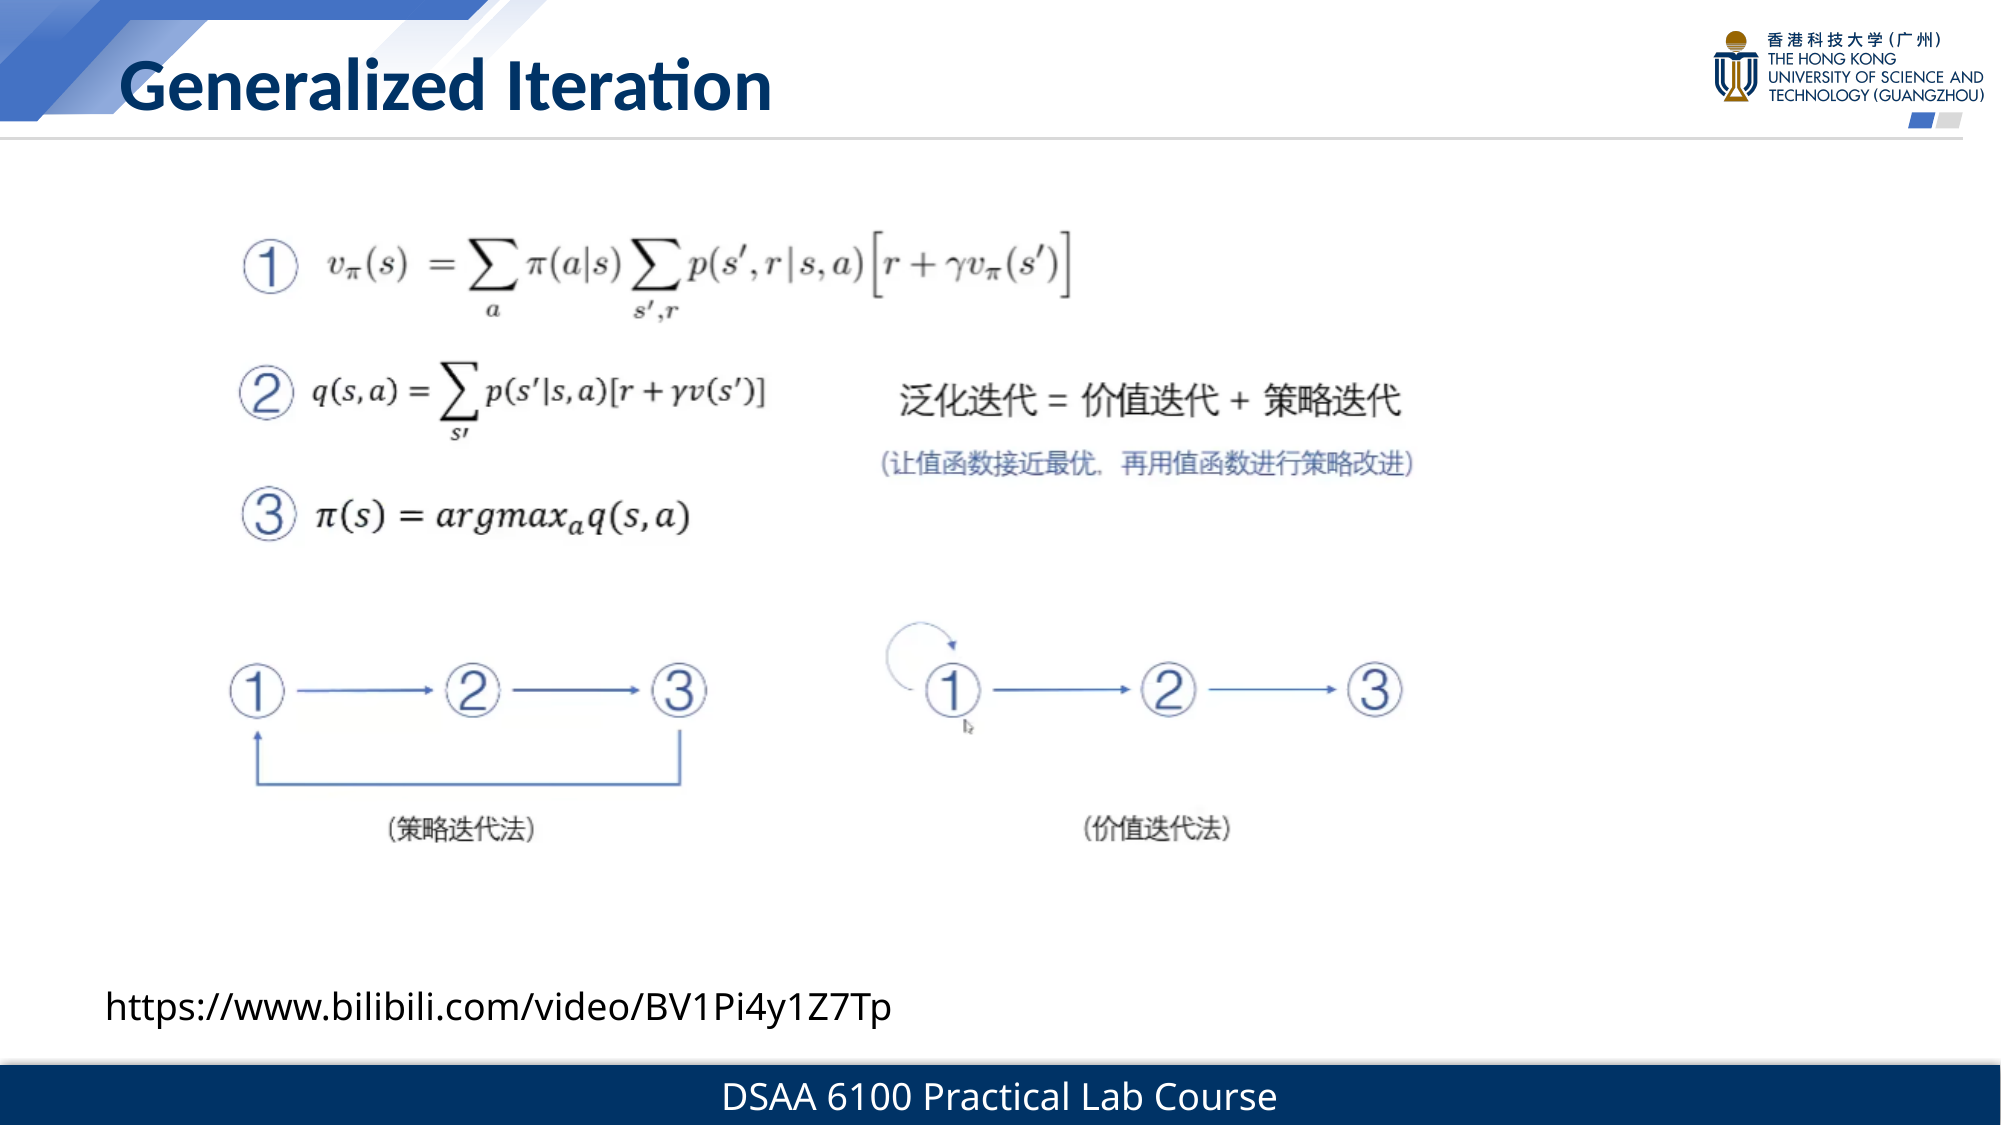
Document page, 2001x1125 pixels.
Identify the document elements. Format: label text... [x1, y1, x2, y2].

picture [212, 218, 1427, 852]
text_box Generalized Iteration [104, 0, 1830, 195]
text_box https://www.bilibili.com/video/BV1Pi4y1Z7Tp [90, 975, 1203, 1036]
picture [1830, 31, 1984, 102]
